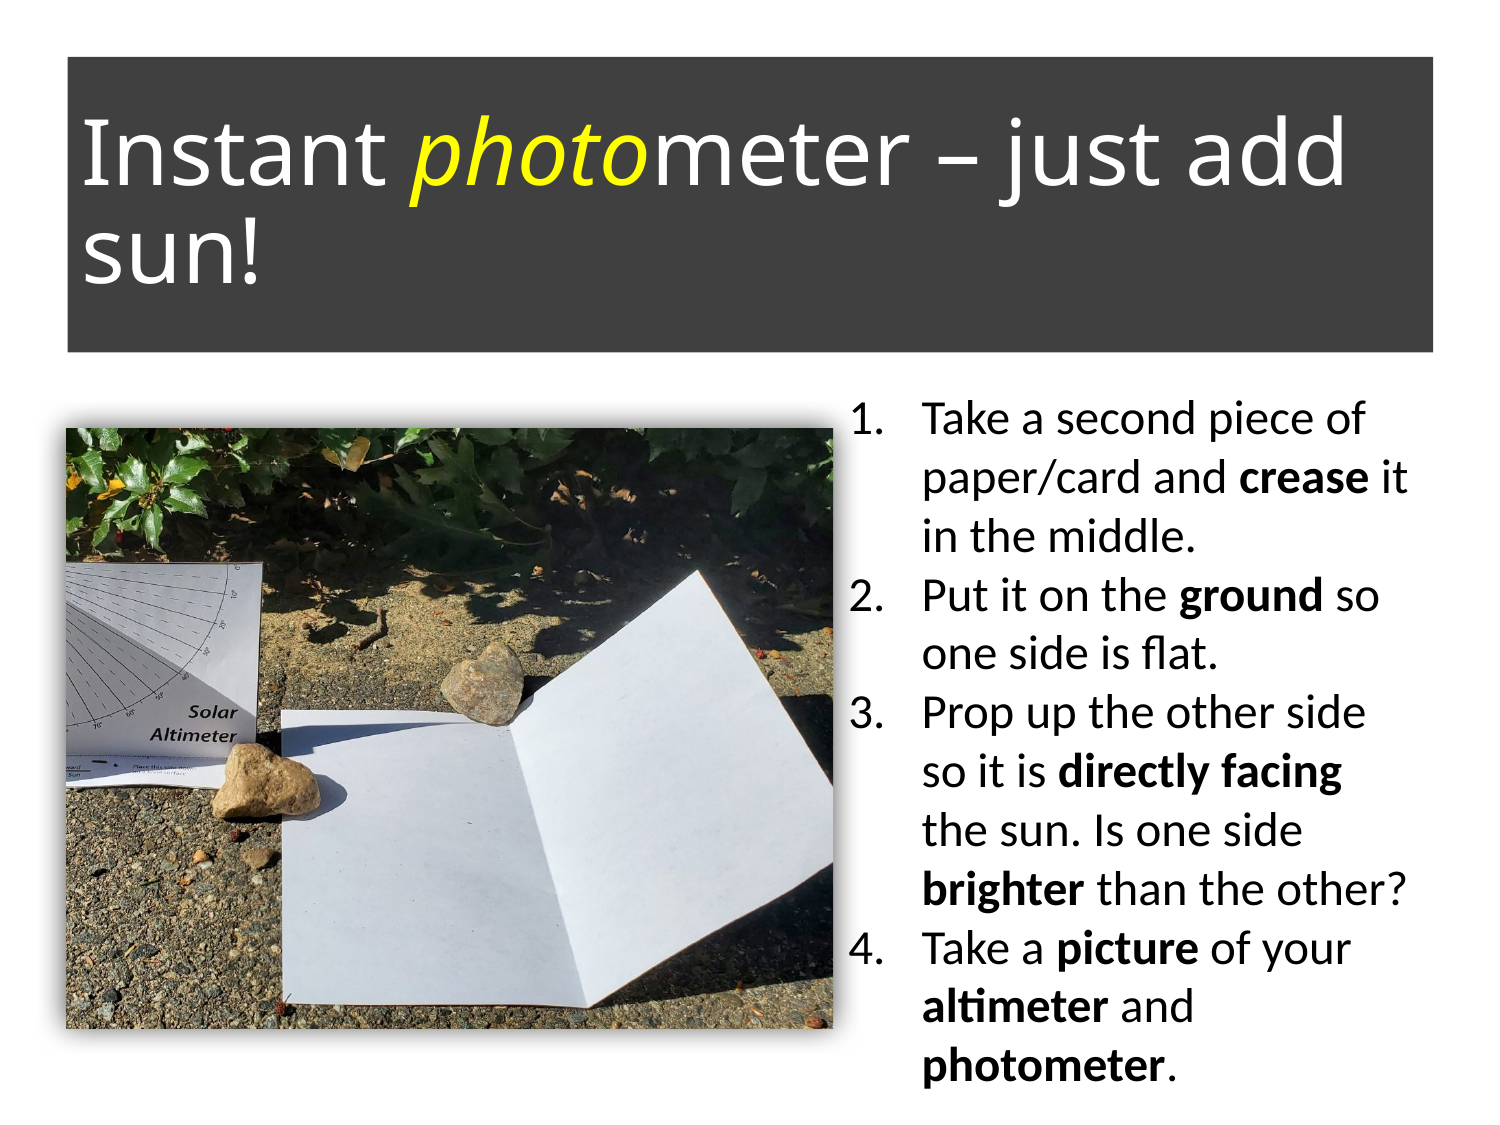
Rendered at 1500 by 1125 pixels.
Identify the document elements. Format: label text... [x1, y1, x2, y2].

picture [65, 428, 834, 1029]
title Instant photometer – just add sun! [66, 96, 1433, 314]
list Take a second piece of paper/card and crease it in the middle. Put it on the ground so one side is flat. Prop up the other side so it is directly facing the sun. Is one side brighter than the other? Take a picture of your altimeter and photometer. [833, 352, 1434, 1125]
text_box [66, 56, 1434, 353]
